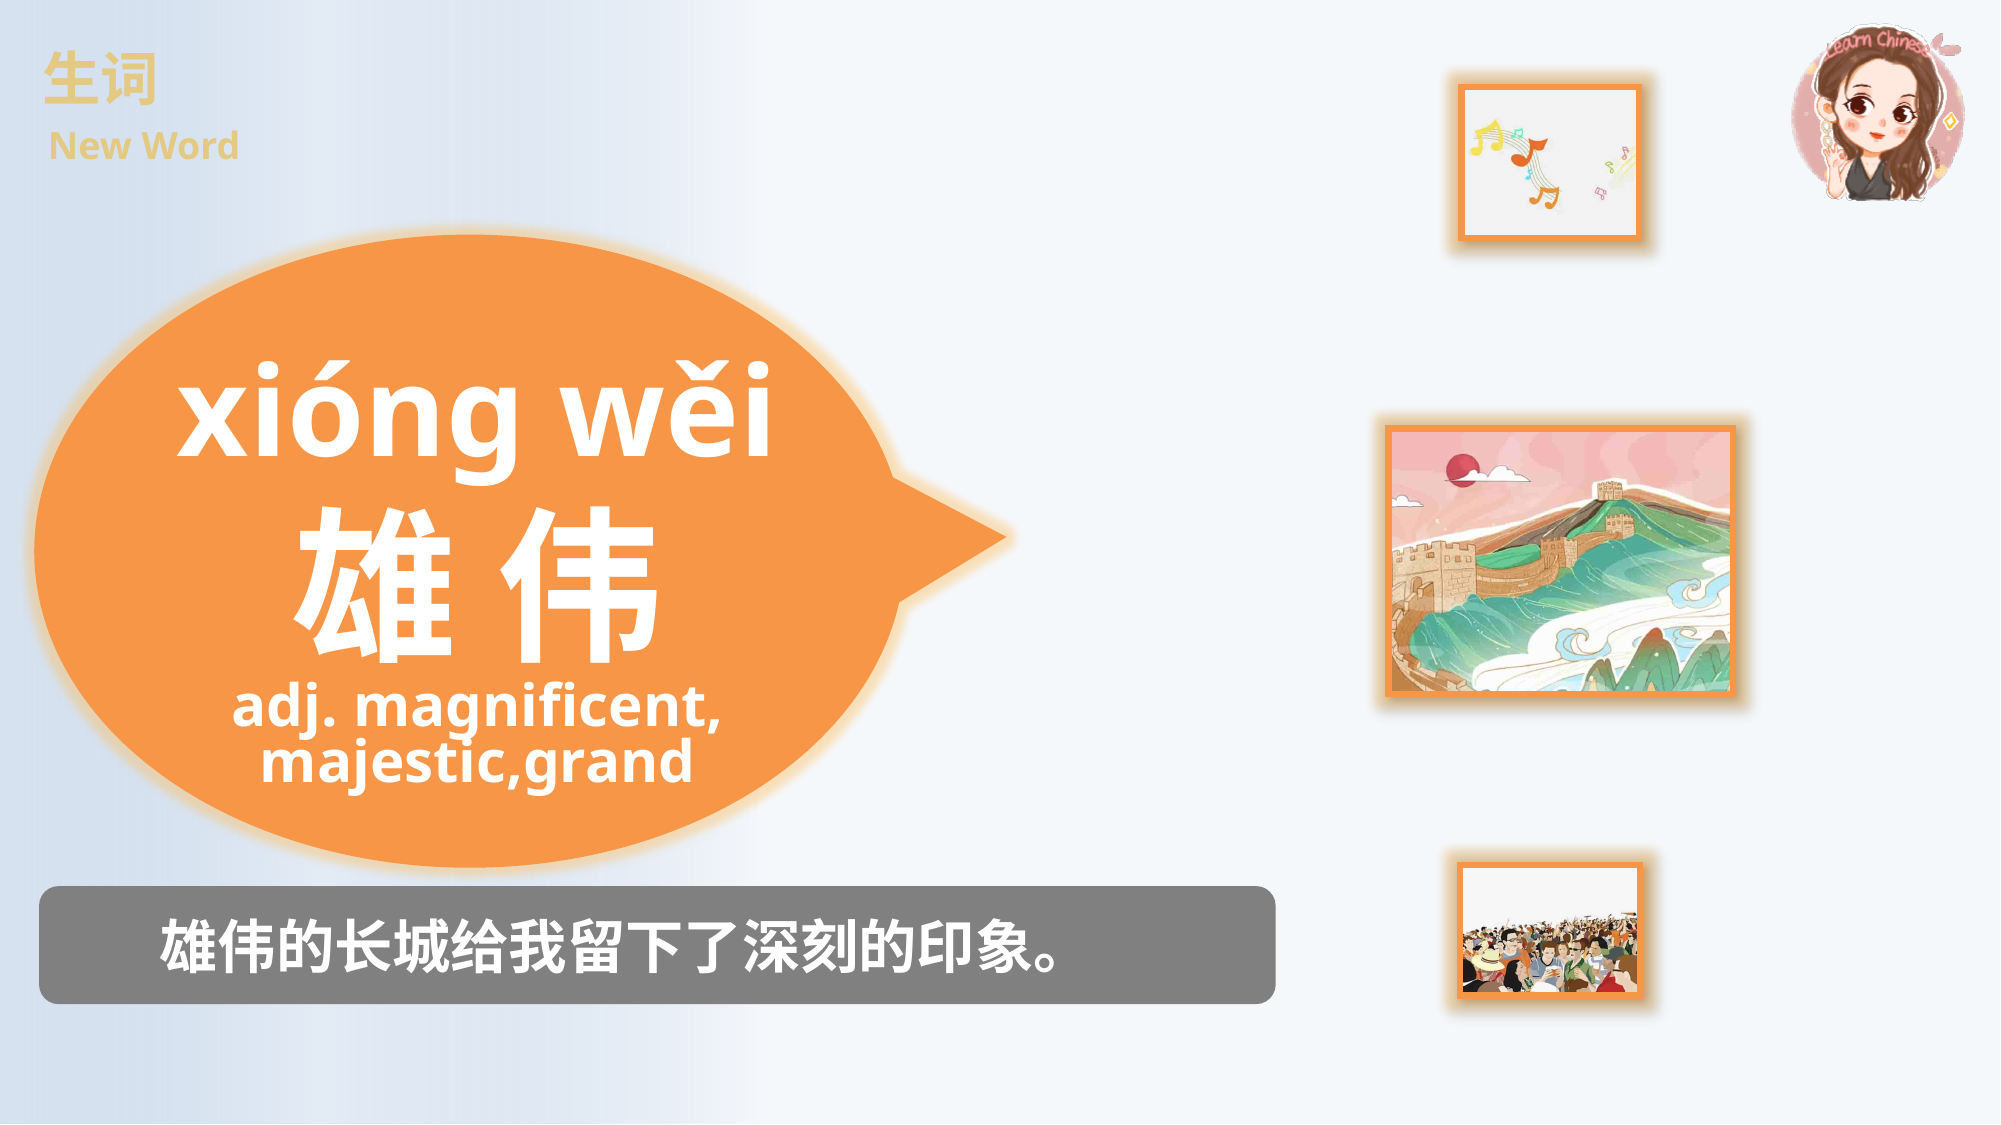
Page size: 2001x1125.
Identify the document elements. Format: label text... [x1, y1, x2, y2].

picture [0, 0, 2001, 1125]
text_box New Word [33, 115, 256, 175]
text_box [38, 886, 1276, 1005]
text_box 生词 [27, 35, 174, 120]
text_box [27, 239, 928, 864]
